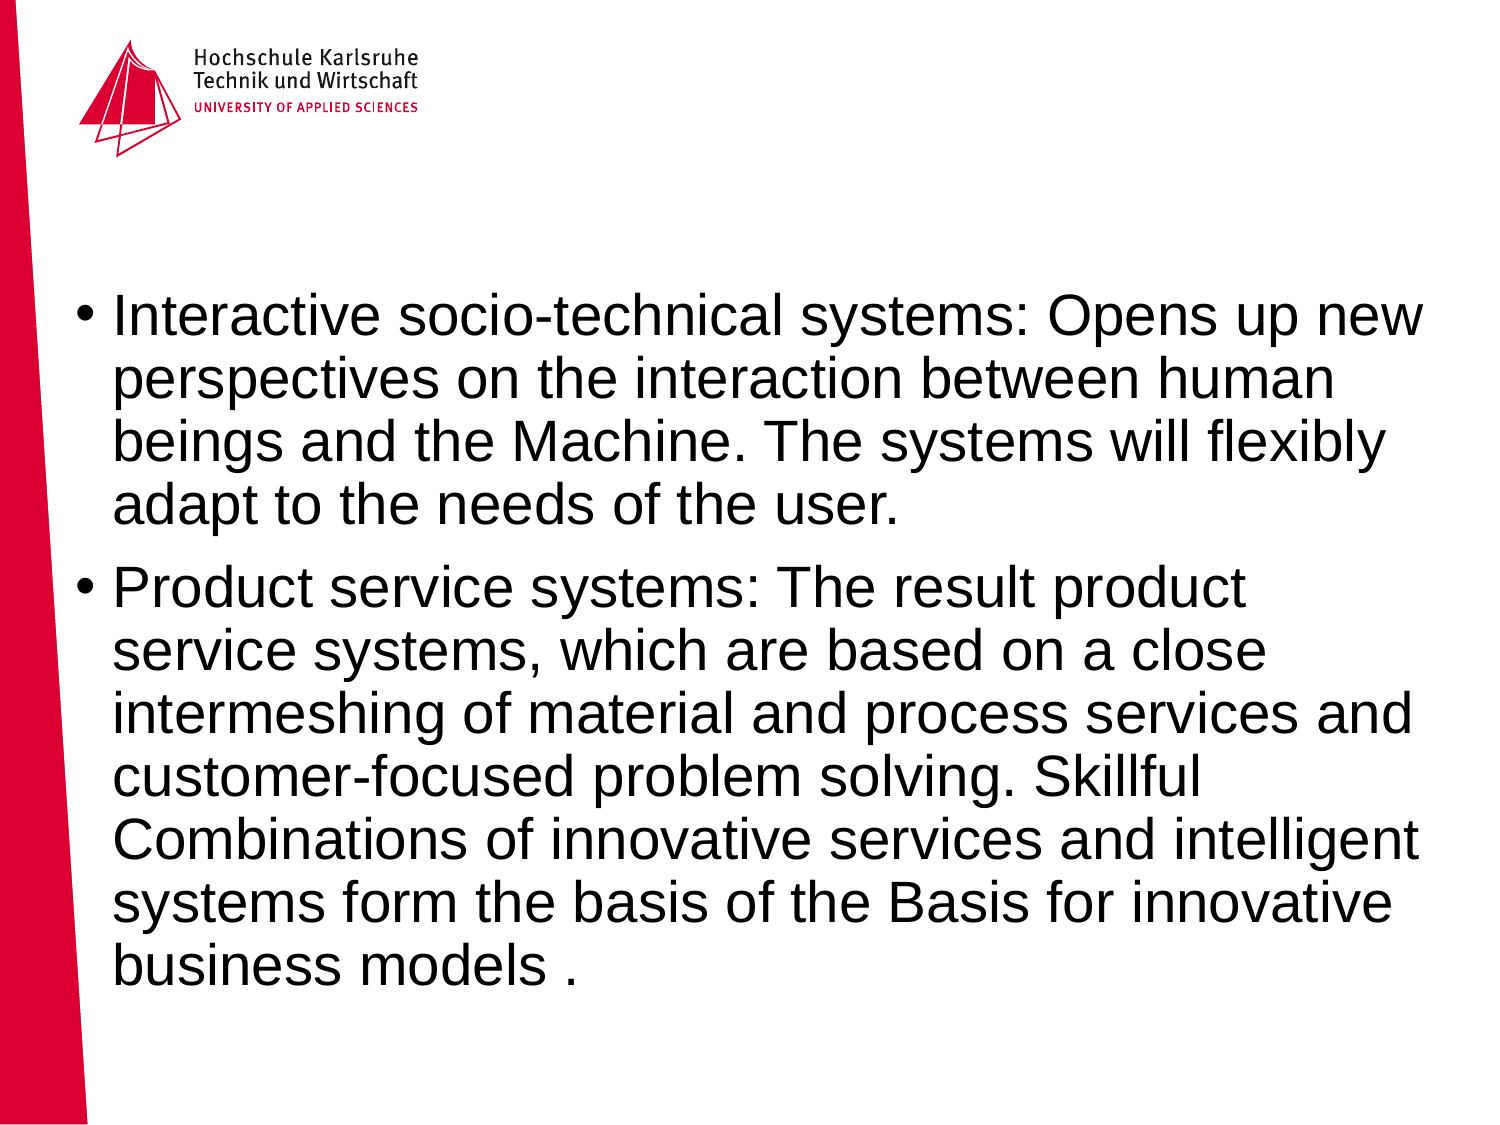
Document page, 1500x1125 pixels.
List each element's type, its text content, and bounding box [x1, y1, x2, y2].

subtitle Interactive socio-technical systems: Opens up new perspectives on the interaction between human beings and the Machine. The systems will flexibly adapt to the needs of the user. Product service systems: The result product service systems, which are based on a close intermeshing of material and process services and customer-focused problem solving. Skillful Combinations of innovative services and intelligent systems form the basis of the Basis for innovative business models . [75, 263, 1425, 1020]
